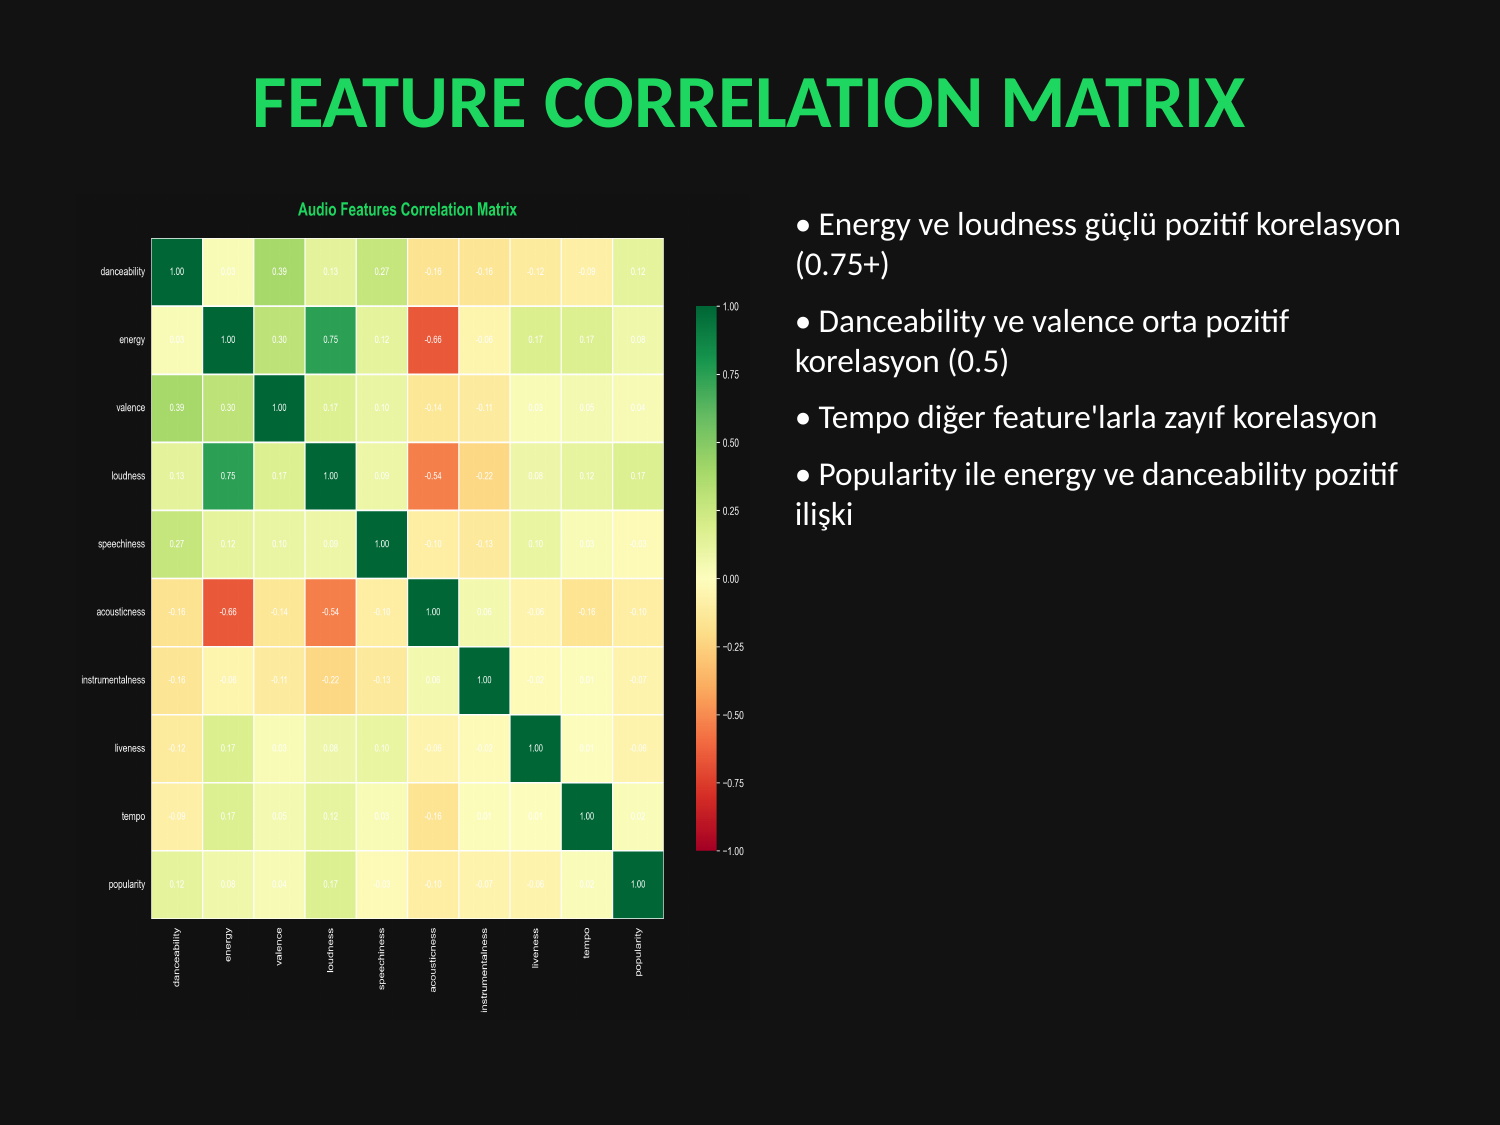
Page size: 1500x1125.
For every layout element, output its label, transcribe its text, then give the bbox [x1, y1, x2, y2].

text_box FEATURE CORRELATION MATRIX [237, 44, 1262, 150]
picture [74, 194, 751, 1021]
text_box • Energy ve loudness güçlü pozitif korelasyon (0.75+) • Danceability ve valence orta pozitif korelasyon (0.5) • Tempo diğer feature'larla zayıf korelasyon • Popularity ile energy ve danceability pozitif ilişki [779, 194, 1425, 540]
